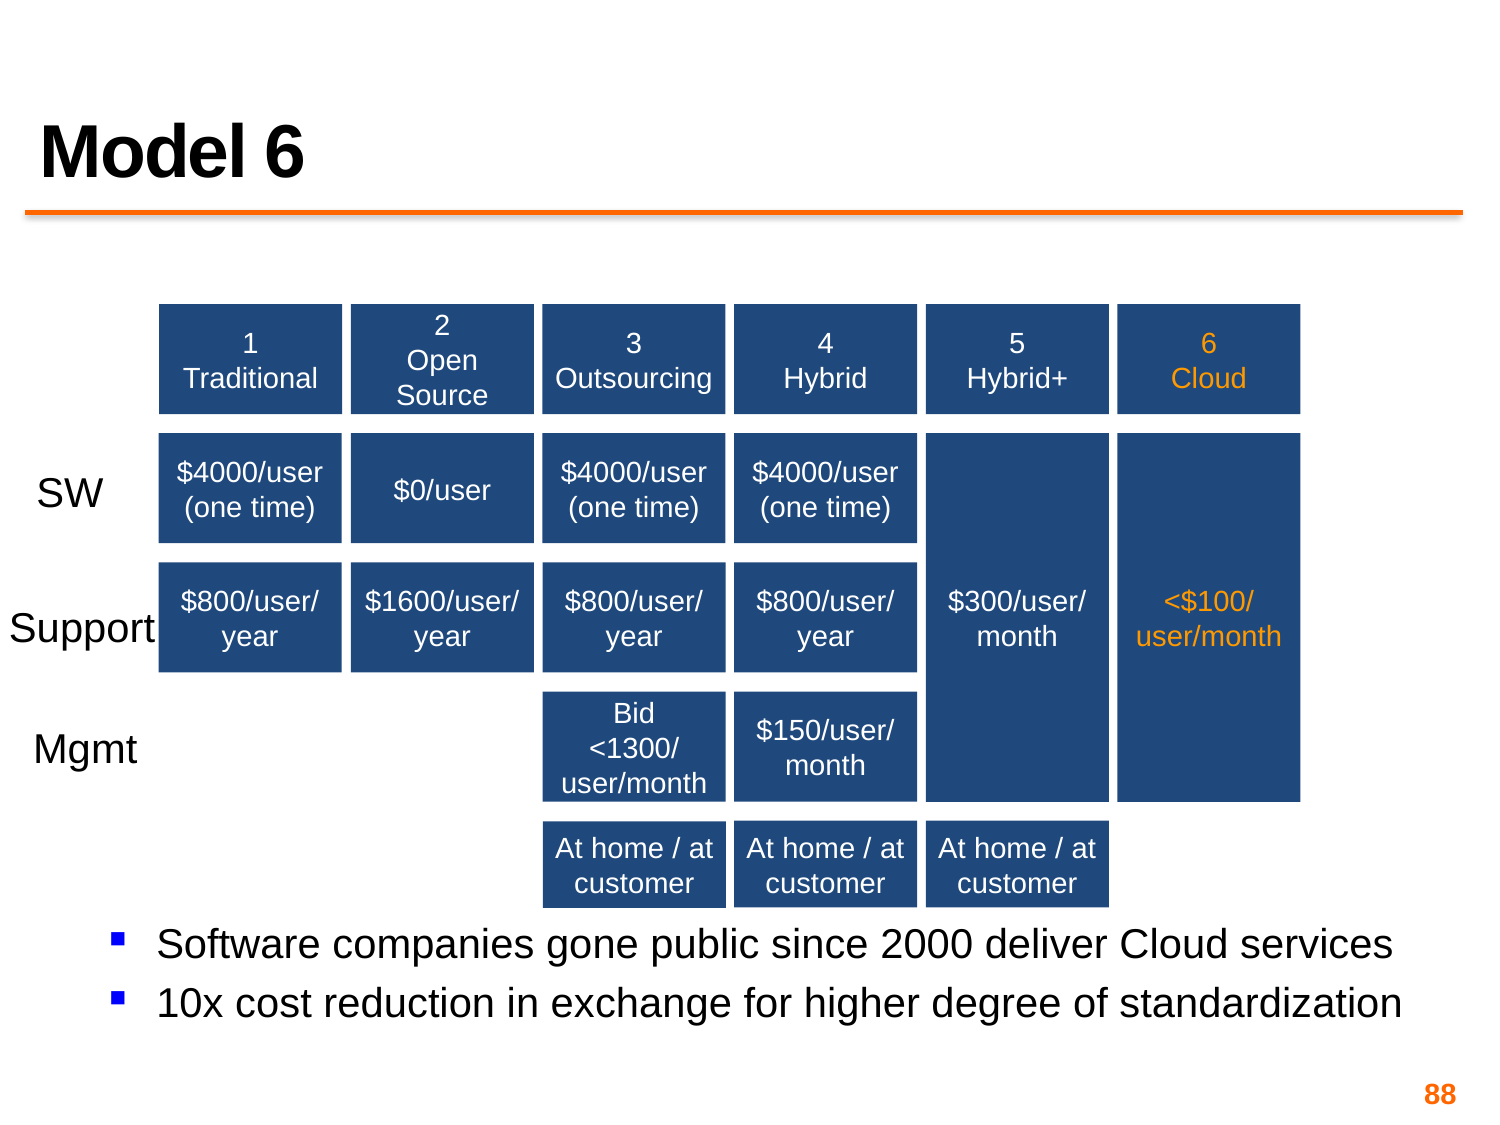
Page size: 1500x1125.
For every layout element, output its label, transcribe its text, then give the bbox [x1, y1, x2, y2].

text_box SW [21, 457, 119, 523]
text_box $300/user/ month [925, 433, 1109, 802]
text_box At home / at customer [734, 820, 918, 908]
text_box 3 Outsourcing [542, 304, 726, 415]
text_box $4000/user (one time) [734, 433, 918, 544]
text_box <$100/user/month [1117, 433, 1301, 802]
text_box 1 Traditional [159, 304, 343, 415]
text_box 4 Hybrid [734, 304, 918, 415]
text_box Bid <1300/user/month [542, 691, 726, 802]
text_box 5 Hybrid+ [925, 304, 1109, 415]
text_box At home / at customer [925, 820, 1109, 908]
text_box 2 Open Source [350, 304, 534, 415]
text_box $1600/user/year [350, 562, 534, 673]
text_box Software companies gone public since 2000 deliver Cloud services 10x cost reduction in exchange for higher degree of standardization [19, 909, 1438, 1052]
text_box $800/user/ year [734, 562, 918, 673]
text_box At home / at customer [542, 821, 726, 908]
text_box $4000/user (one time) [542, 433, 726, 544]
title Model 6 [24, 24, 1463, 201]
slide_number 88 [1112, 1074, 1463, 1110]
text_box $0/user [350, 433, 534, 544]
text_box Support [0, 593, 170, 658]
text_box Mgmt [18, 714, 153, 780]
text_box 6 Cloud [1117, 304, 1301, 415]
text_box $800/user/ year [158, 562, 342, 673]
text_box $4000/user (one time) [158, 433, 342, 544]
text_box $150/user/ month [734, 691, 918, 802]
text_box $800/user/ year [542, 562, 726, 673]
